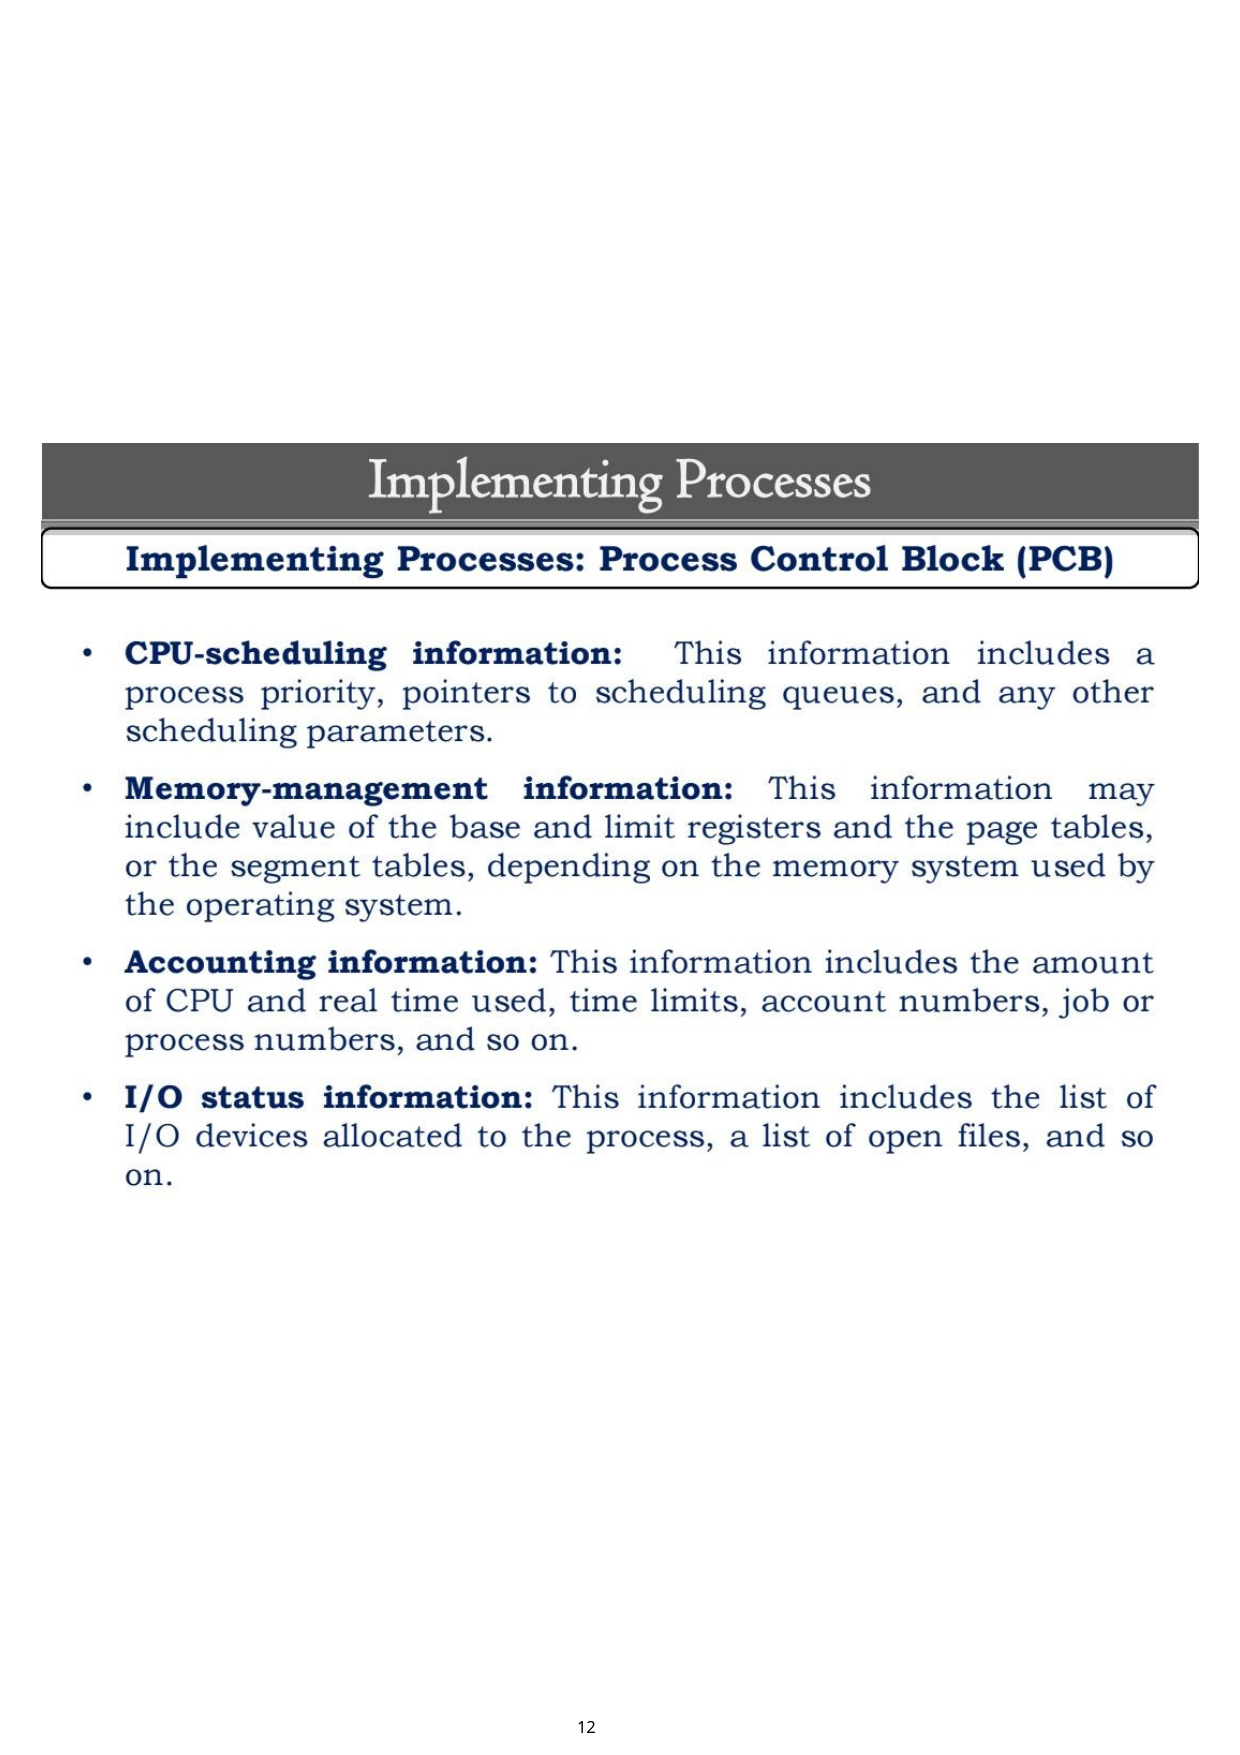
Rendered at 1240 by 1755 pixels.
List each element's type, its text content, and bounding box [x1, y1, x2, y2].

slide_number 12 [570, 1713, 605, 1755]
picture [41, 442, 1199, 1199]
